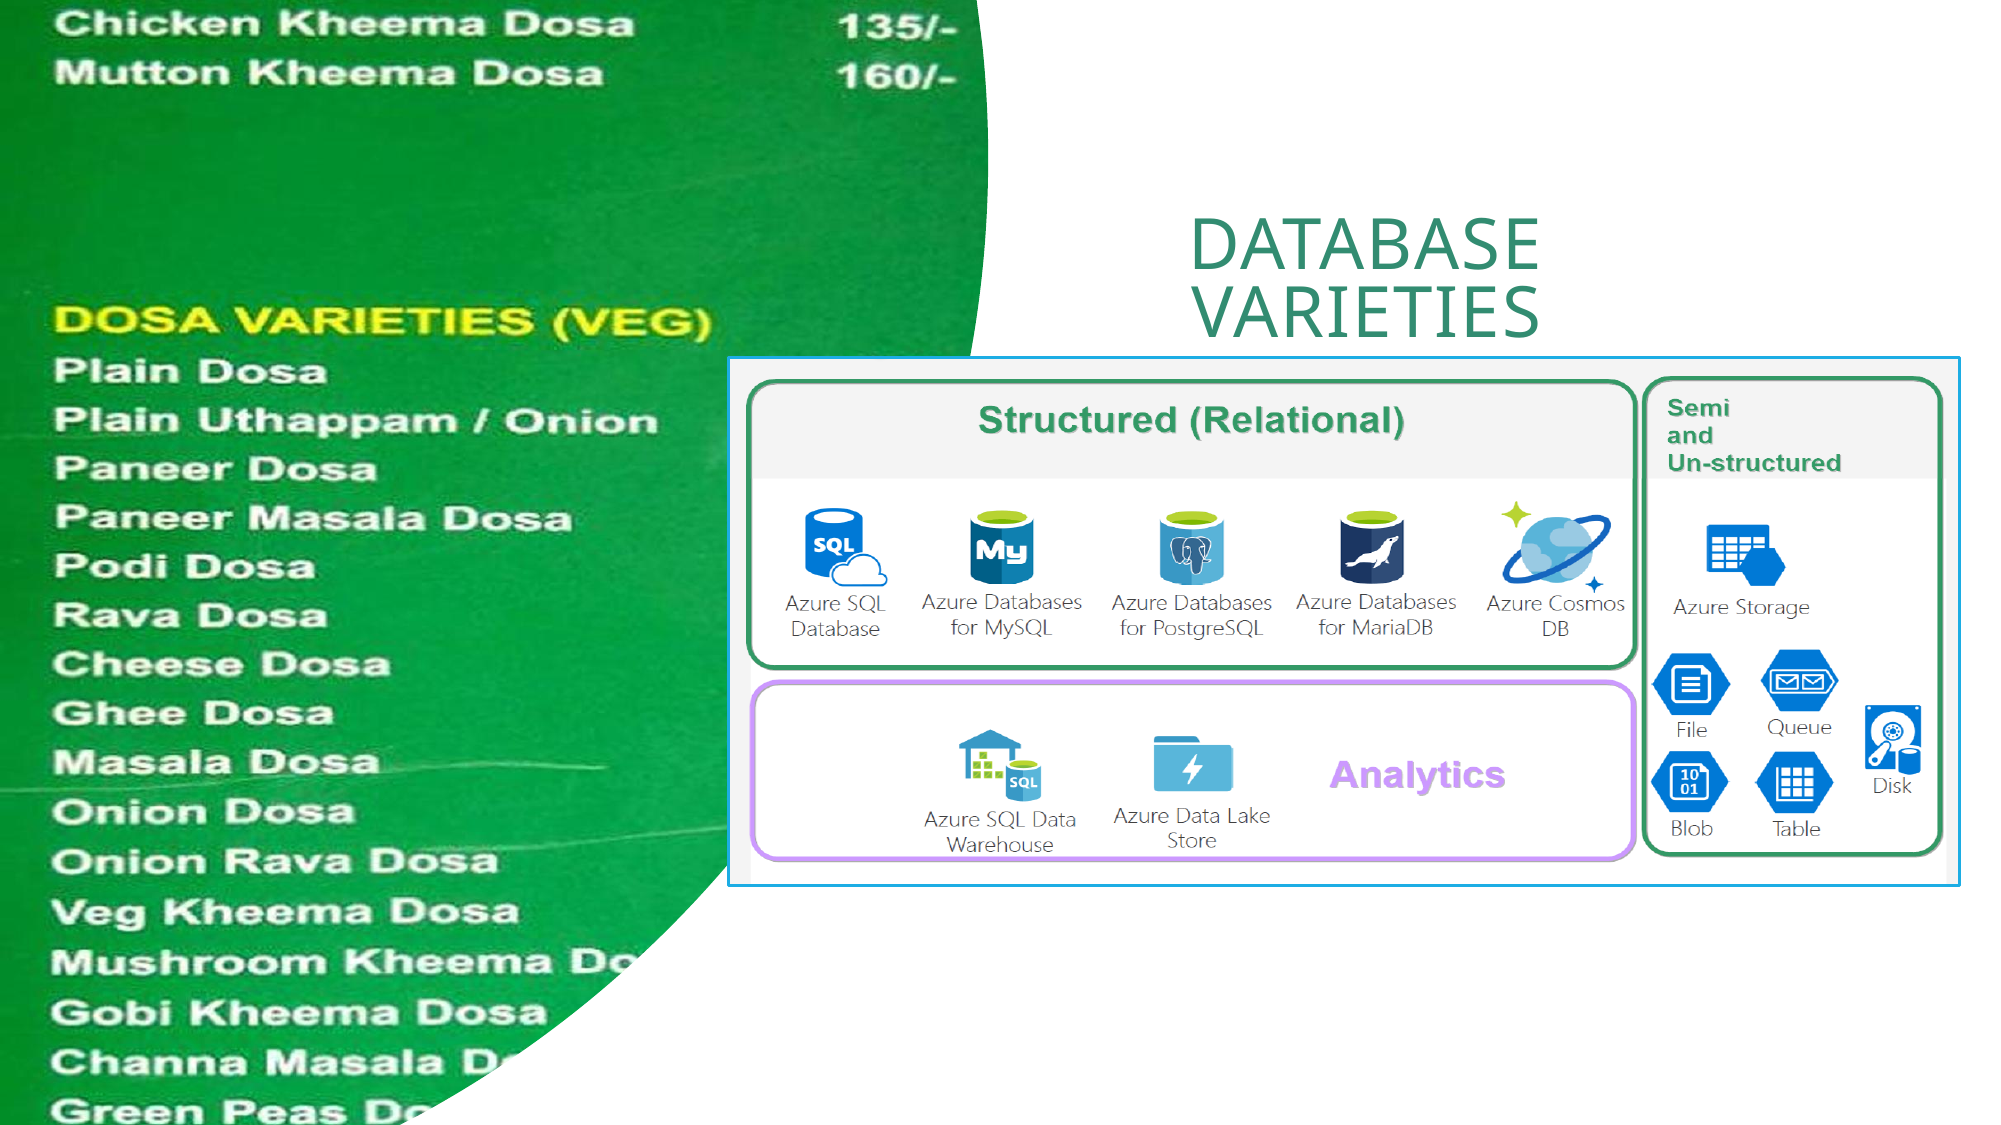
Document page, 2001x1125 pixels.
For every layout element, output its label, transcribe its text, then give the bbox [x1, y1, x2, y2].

title Database VARIETIES [999, 205, 1734, 353]
picture [0, 0, 1959, 1125]
